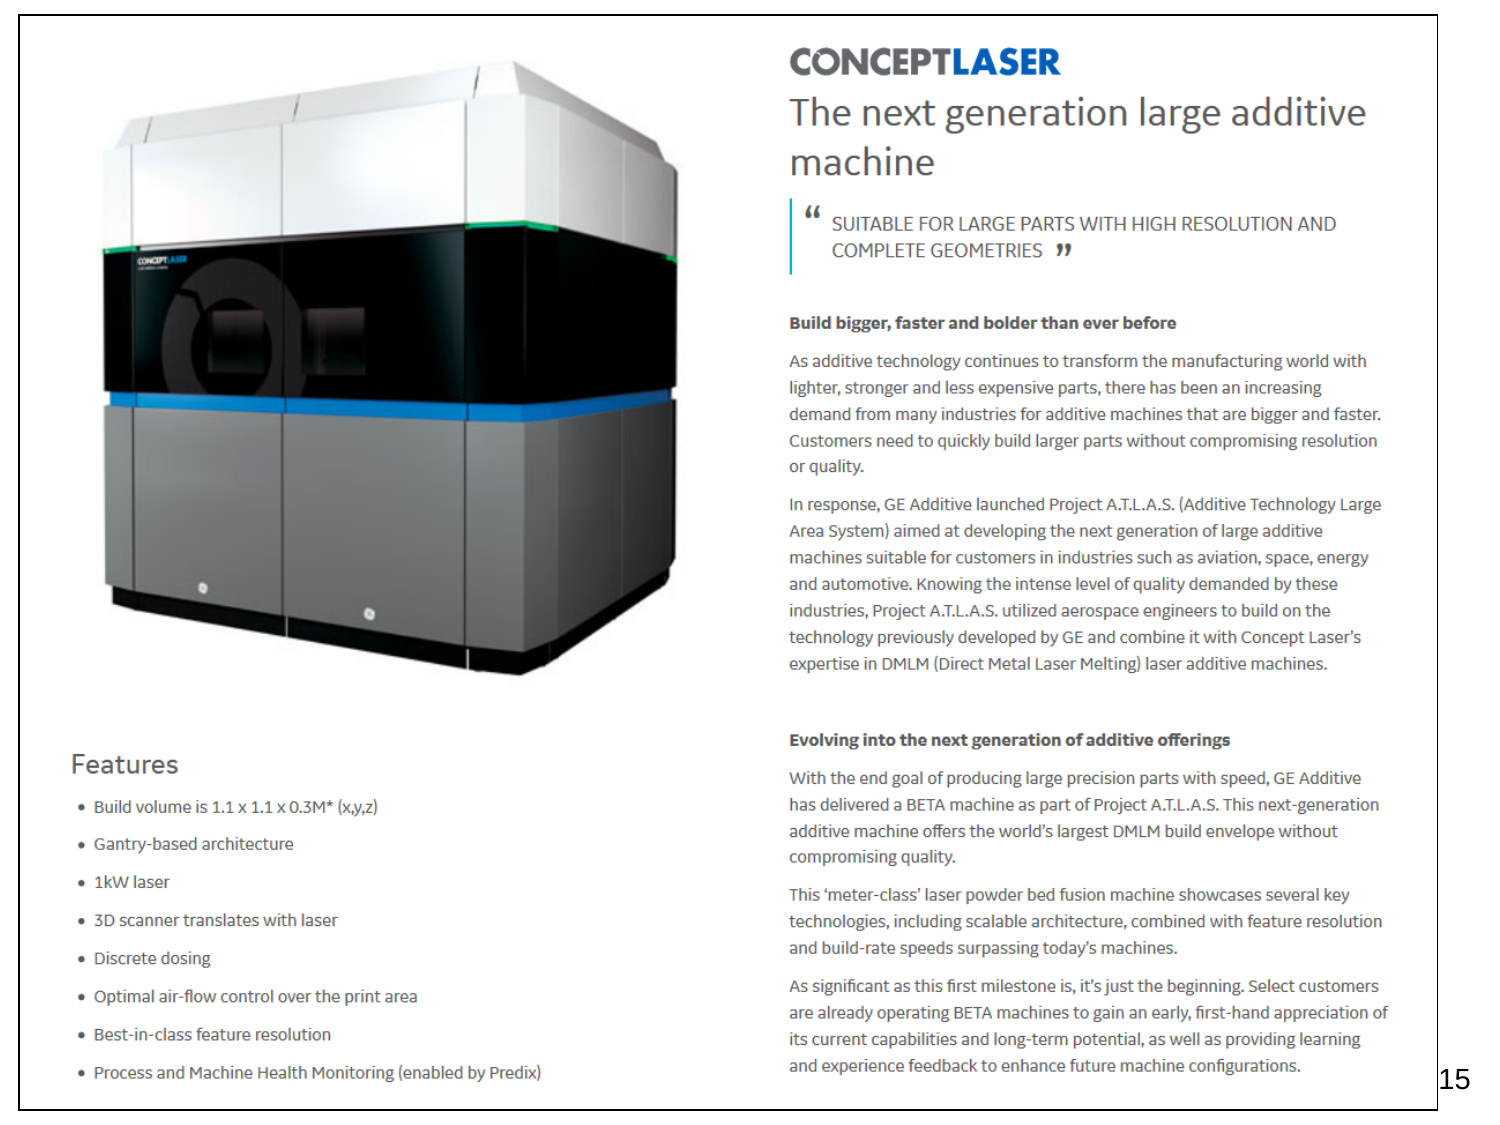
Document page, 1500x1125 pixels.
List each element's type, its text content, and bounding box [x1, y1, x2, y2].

slide_number 15 [1135, 1052, 1487, 1125]
picture [19, 15, 1437, 1110]
